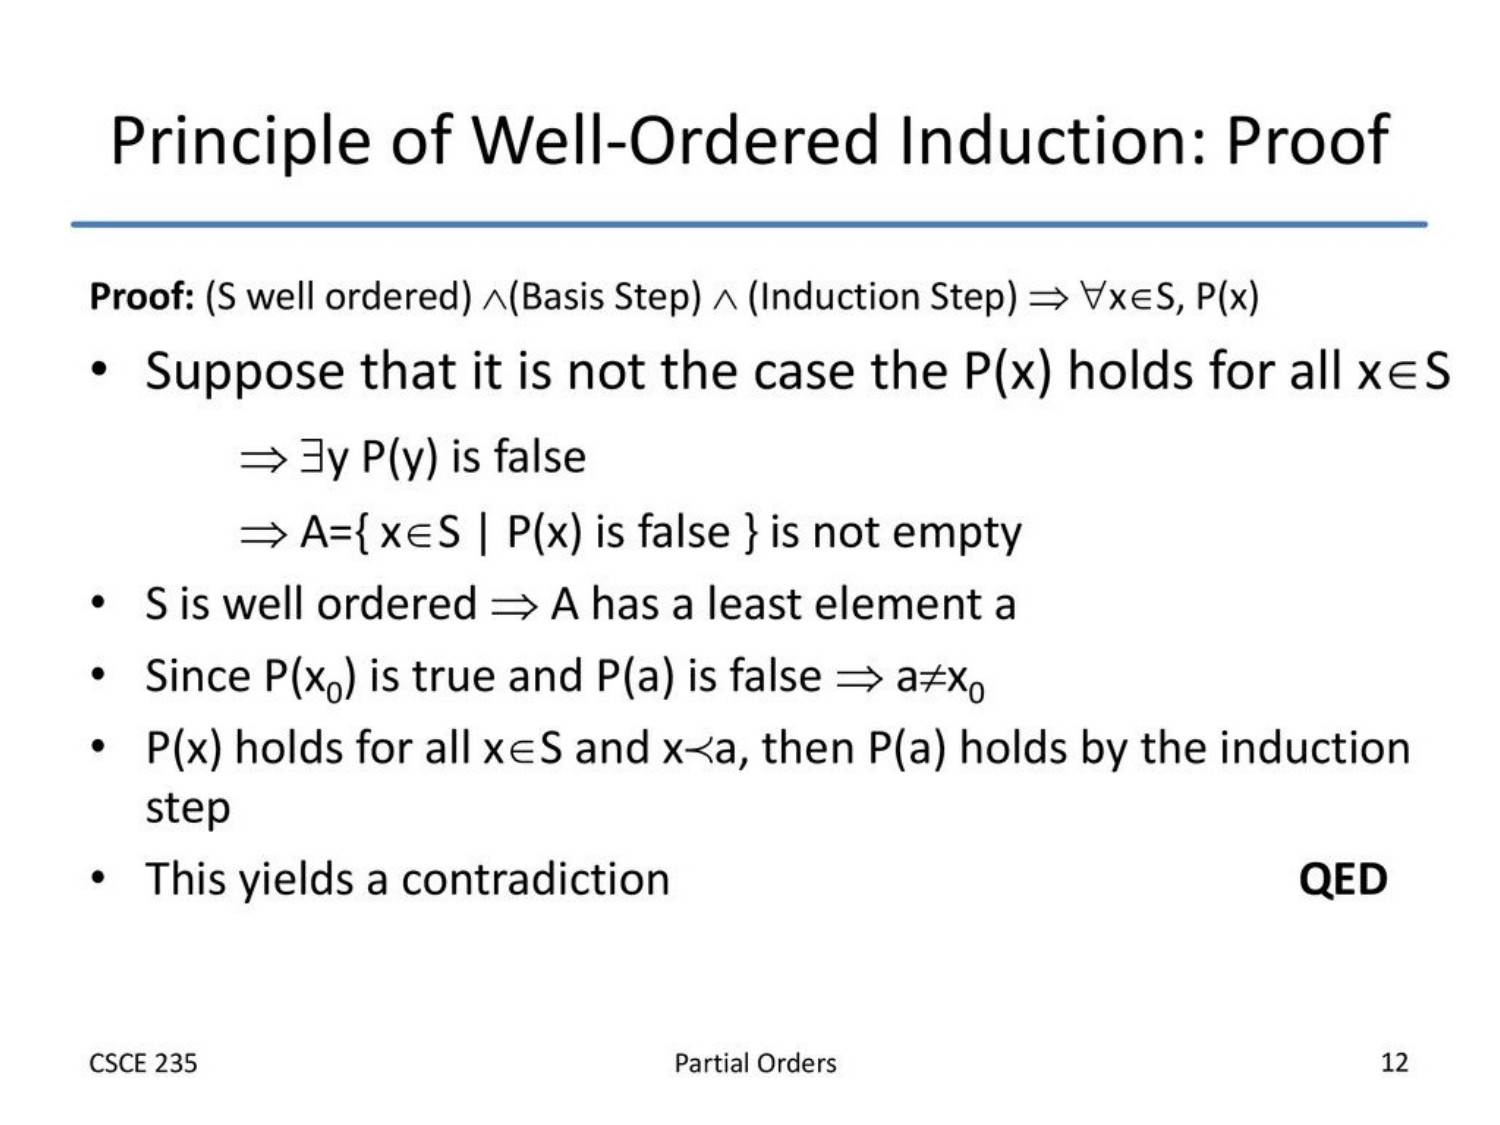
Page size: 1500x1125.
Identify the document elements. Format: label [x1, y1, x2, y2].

text_box [68, 105, 1453, 1078]
